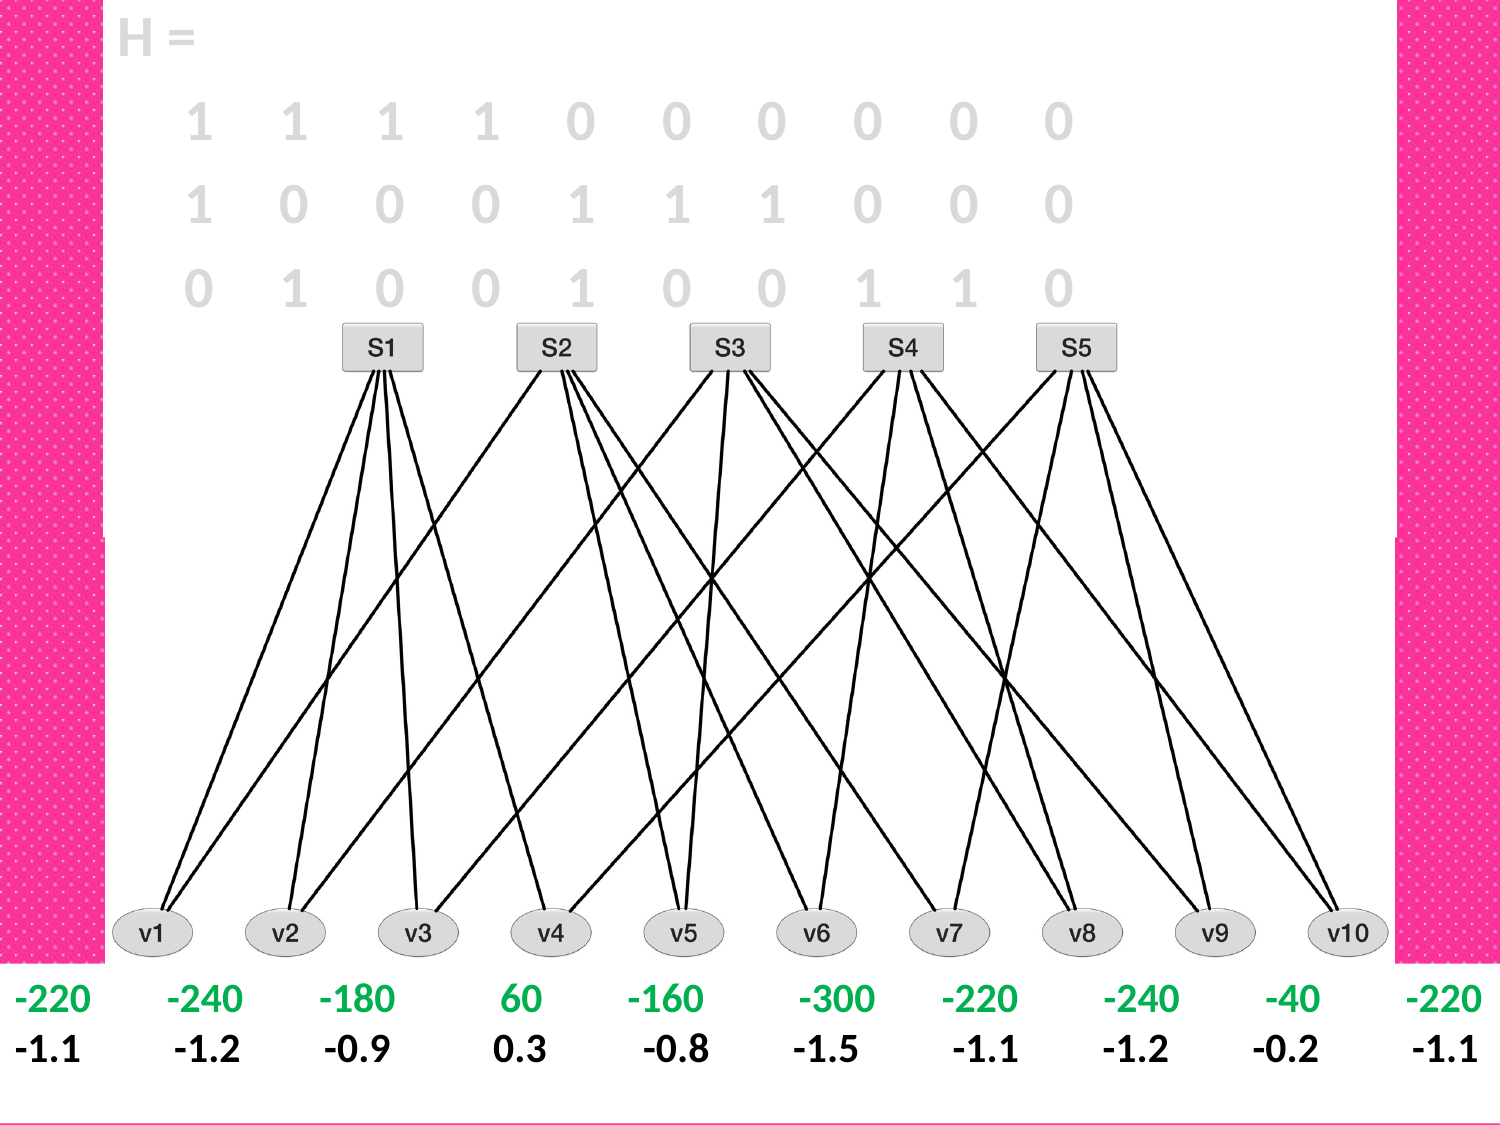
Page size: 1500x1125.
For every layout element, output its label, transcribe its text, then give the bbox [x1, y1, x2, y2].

text_box H = 1 1 1 1 0 0 0 0 0 0 1 0 0 0 1 1 1 0 0 0 0 1 0 0 1 0 0 1 1 0 0 0 1 0 0 1 0 1 0 1 0 0 0 1 0 0 1 0 1 1 [103, 0, 1397, 538]
picture [0, 0, 1500, 964]
text_box -220 -240 -180 60 -160 -300 -220 -240 -40 -220 -1.1 -1.2 -0.9 0.3 -0.8 -1.5 -1.1 -1.2 -0.2 -1.1 [0, 963, 1500, 1124]
